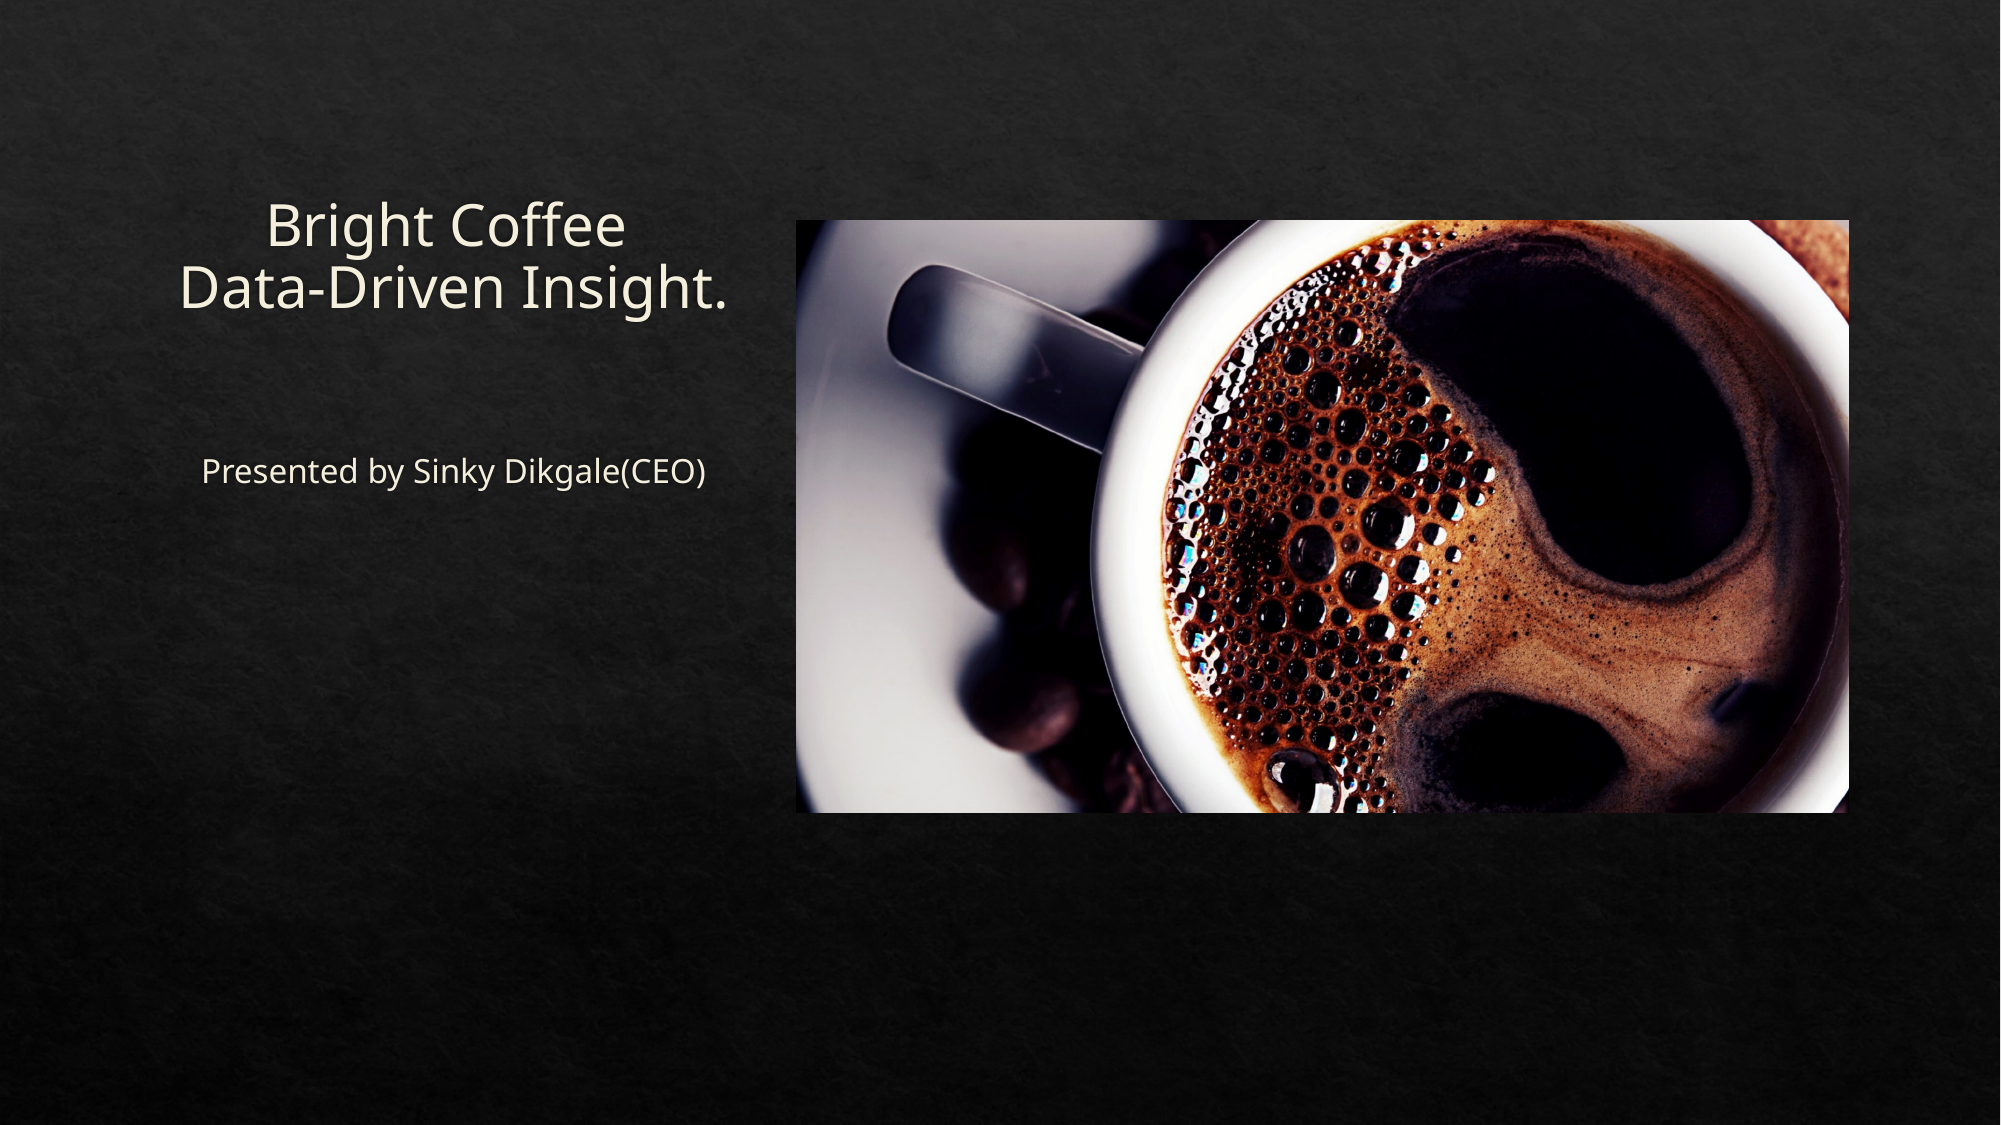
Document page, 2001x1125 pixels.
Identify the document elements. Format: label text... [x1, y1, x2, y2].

title Bright Coffee Data-Driven Insight. [149, 99, 758, 399]
list Presented by Sinky Dikgale(CEO) [149, 438, 758, 934]
picture [796, 220, 1849, 813]
